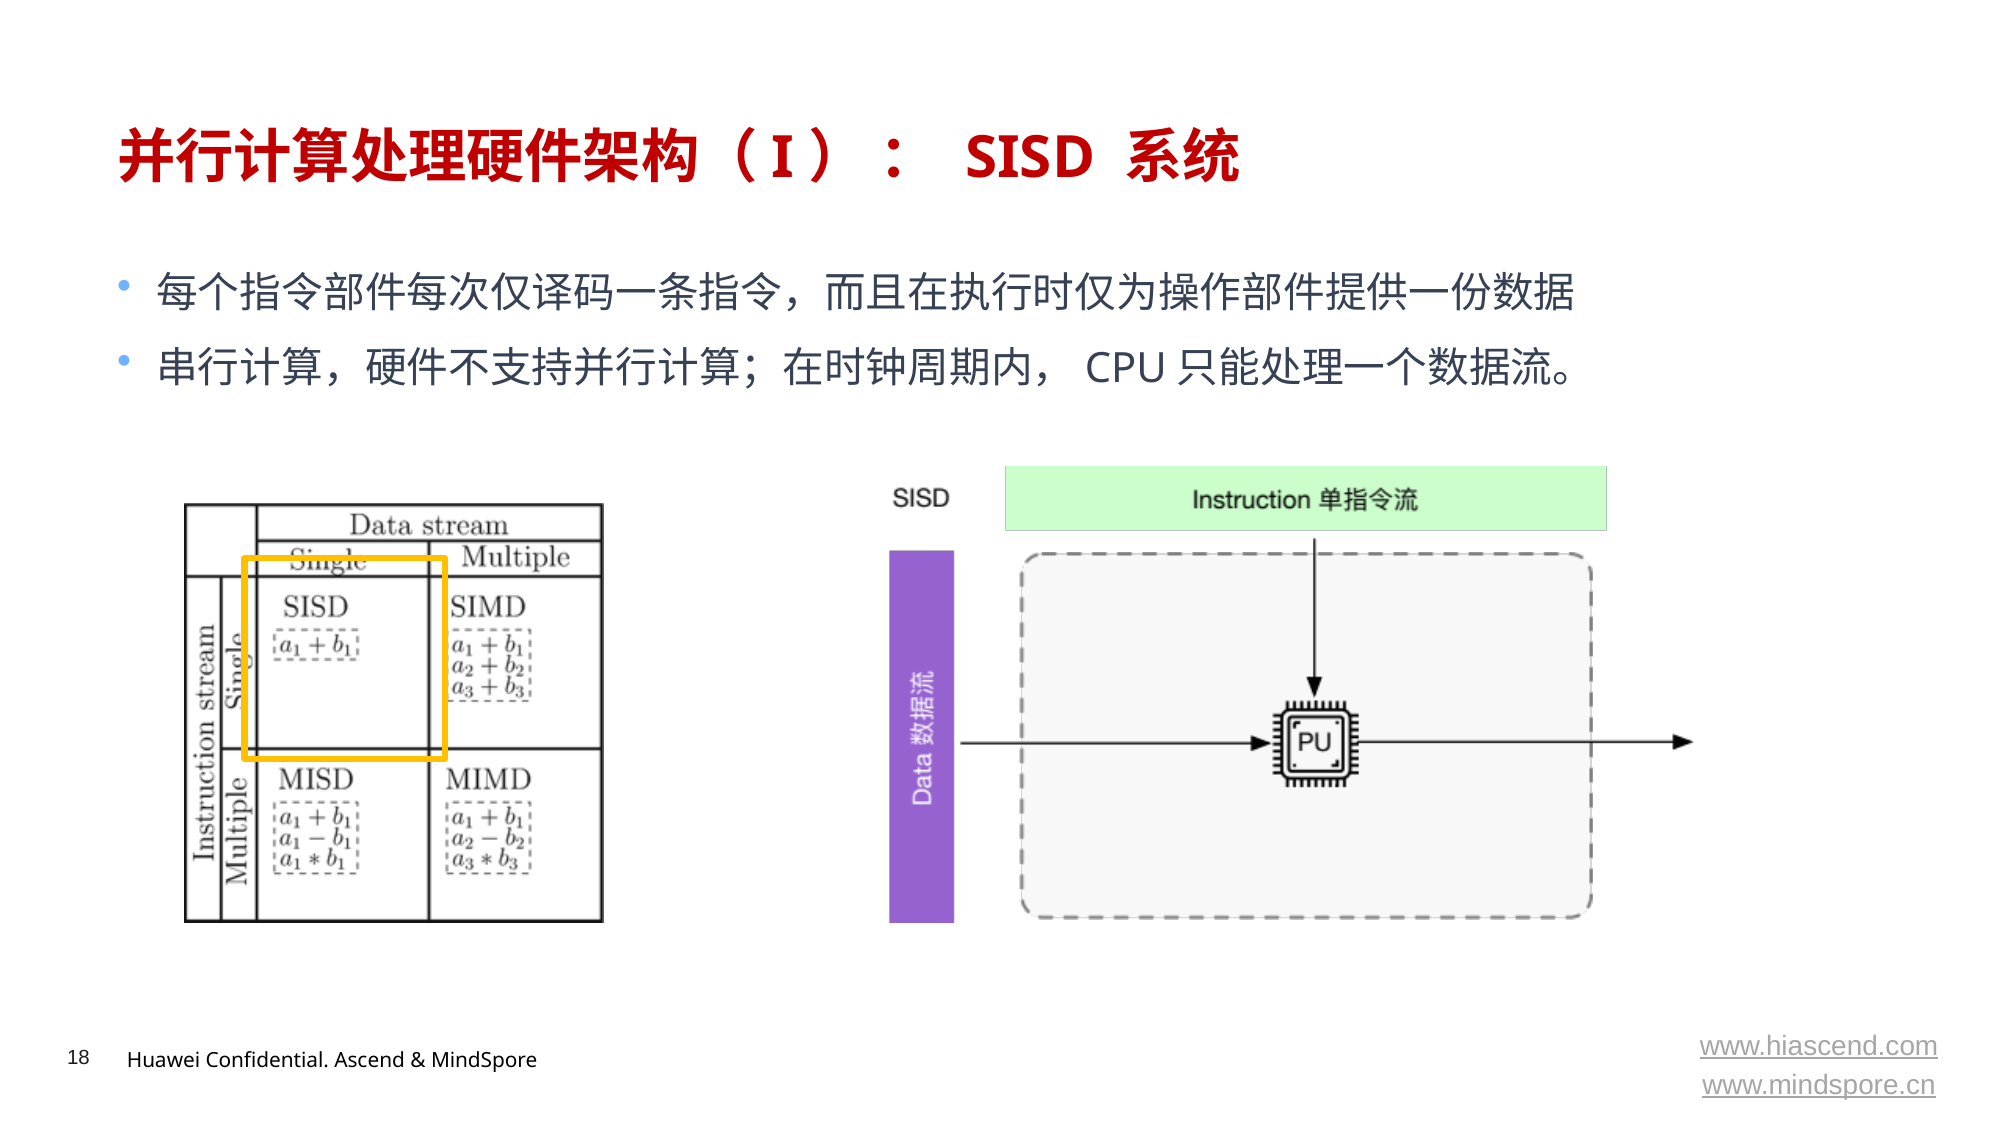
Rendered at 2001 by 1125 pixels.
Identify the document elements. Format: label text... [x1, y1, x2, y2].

picture [881, 466, 1695, 924]
picture [184, 503, 605, 924]
title 并行计算处理硬件架构（I） ： SISD 系统 [102, 111, 1901, 209]
list 每个指令部件每次仅译码一条指令，而且在执行时仅为操作部件提供一份数据 串行计算，硬件不支持并行计算；在时钟周期内，CPU只能处理一个数据流。 [102, 233, 1901, 976]
